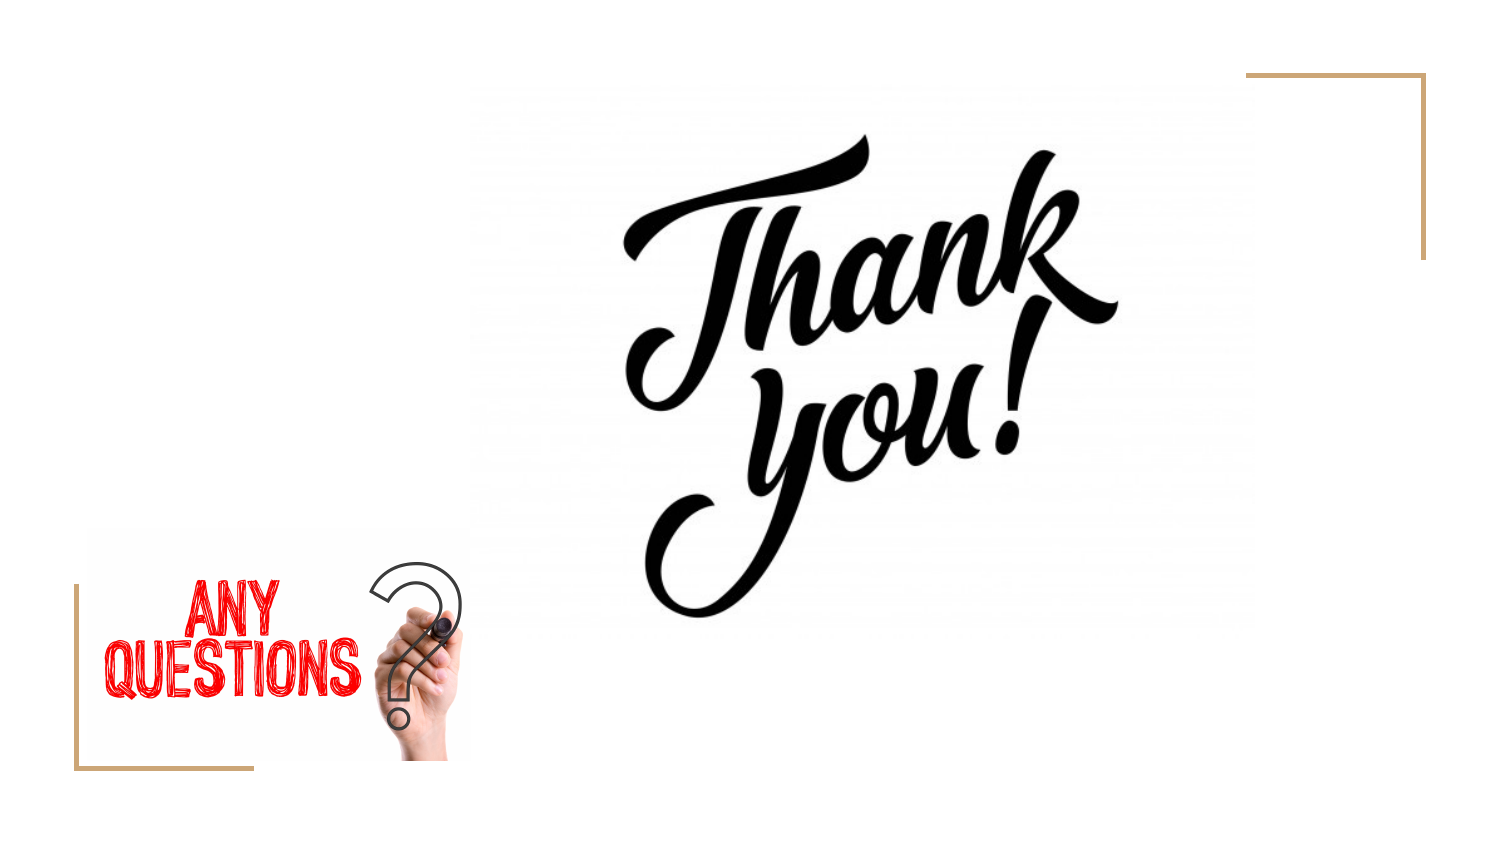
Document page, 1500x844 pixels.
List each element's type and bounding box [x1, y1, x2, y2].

picture [86, 84, 1255, 761]
